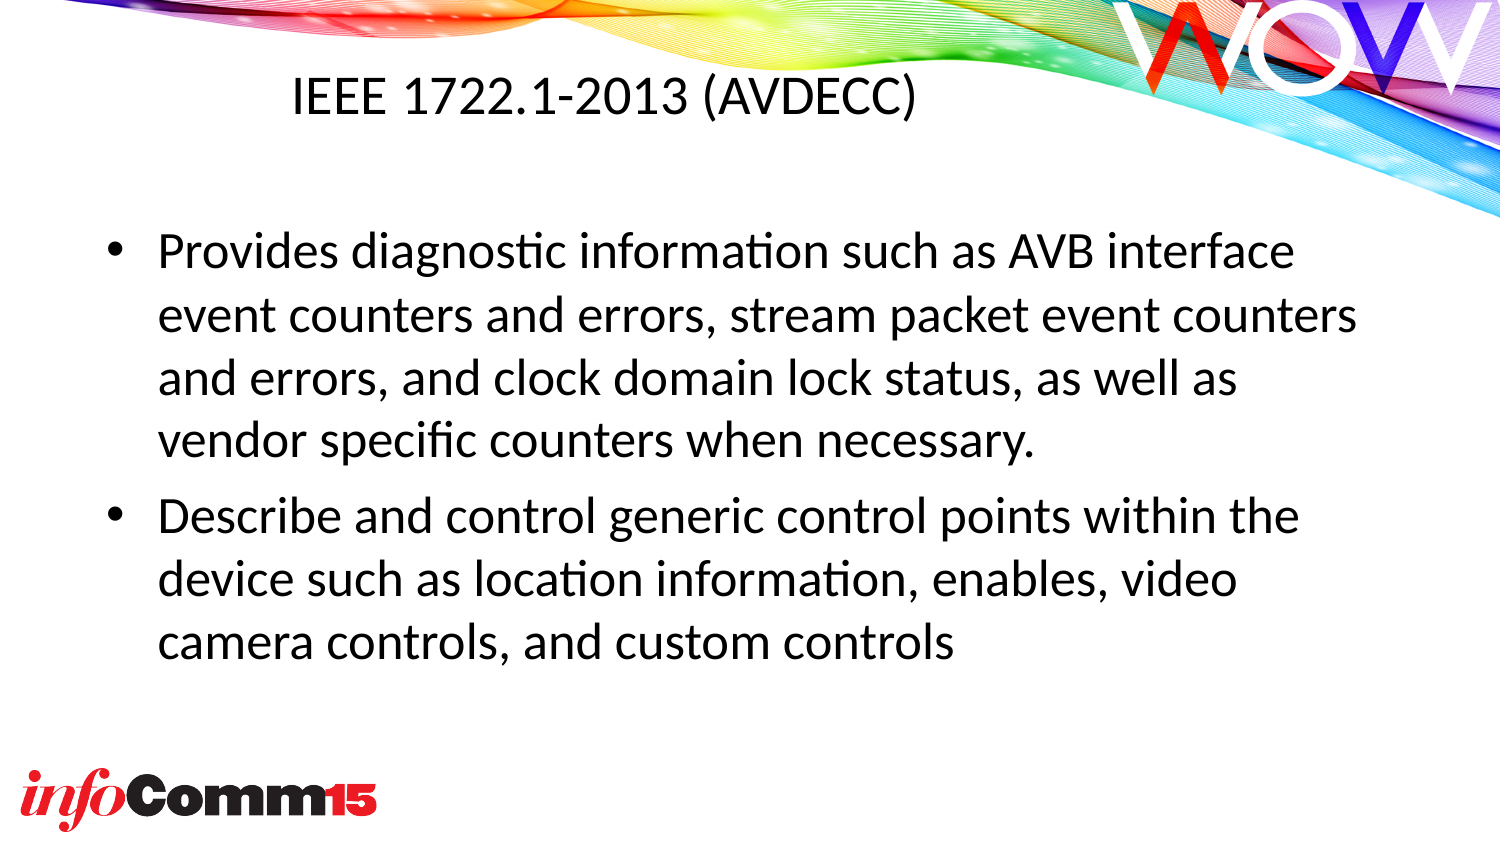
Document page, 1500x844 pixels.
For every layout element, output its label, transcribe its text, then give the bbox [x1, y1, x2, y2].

picture [0, 0, 1500, 844]
text_box Provides diagnostic information such as AVB interface event counters and errors, stream packet event counters and errors, and clock domain lock status, as well as vendor specific counters when necessary. Describe and control generic control points within the device such as location information, enables, video camera controls, and custom controls [100, 133, 1393, 729]
title IEEE 1722.1-2013 (AVDECC) [75, 55, 1137, 197]
